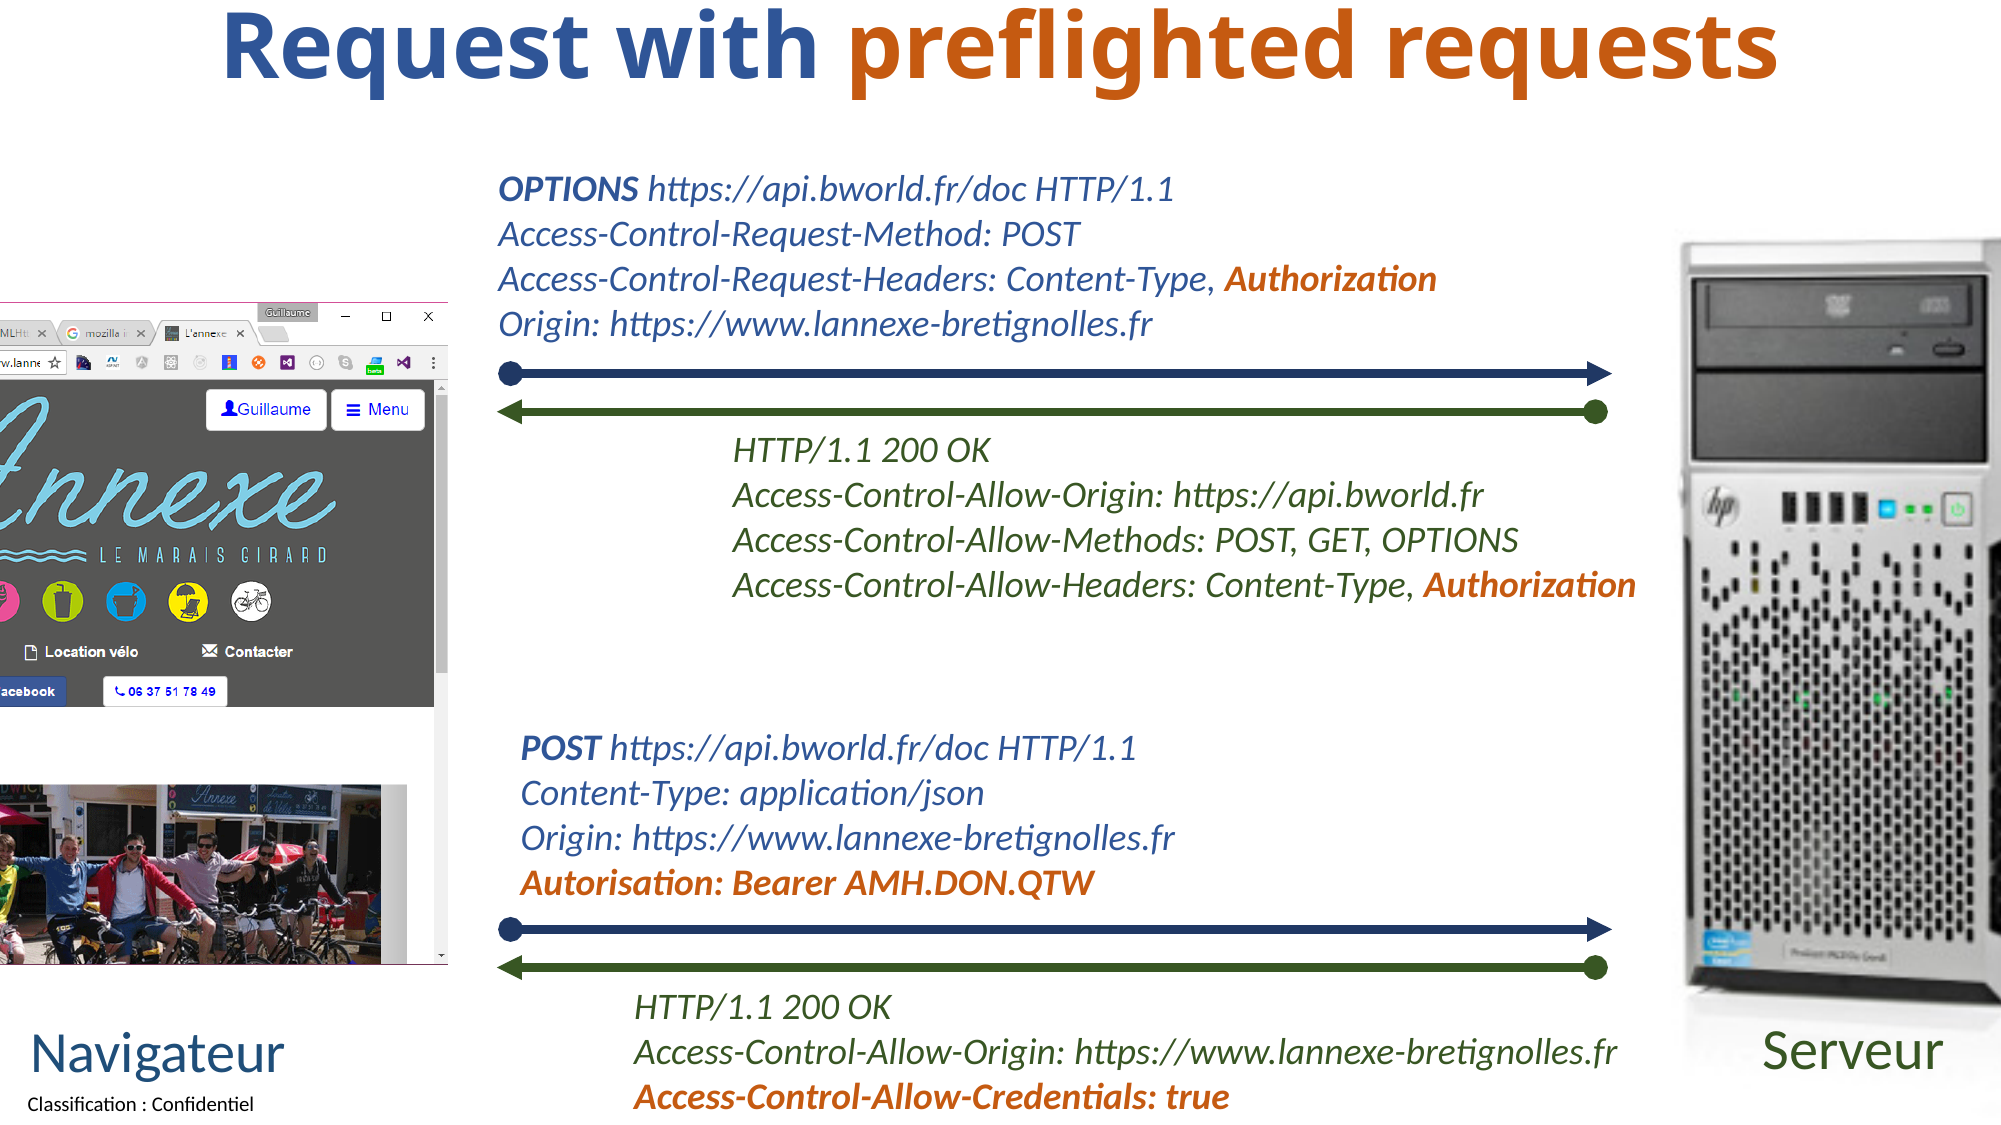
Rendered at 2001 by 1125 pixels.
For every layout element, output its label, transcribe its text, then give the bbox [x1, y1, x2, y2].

text_box POST https://api.bworld.fr/doc HTTP/1.1 Content-Type: application/json Origin: https://www.lannexe-bretignolles.fr Autorisation: Bearer AMH.DON.QTW [505, 715, 1191, 911]
picture [1666, 187, 2001, 1125]
title Request with preflighted requests [137, 0, 1863, 158]
text_box HTTP/1.1 200 OK Access-Control-Allow-Origin: https://api.bworld.fr Access-Control-Allow-Methods: POST, GET, OPTIONS Access-Control-Allow-Headers: Content-Type, Authorization [718, 417, 1666, 613]
text_box OPTIONS https://api.bworld.fr/doc HTTP/1.1 Access-Control-Request-Method: POST Access-Control-Request-Headers: Content-Type, Authorization Origin: https://www.lannexe-bretignolles.fr [483, 158, 1453, 352]
picture [0, 302, 448, 965]
text_box HTTP/1.1 200 OK Access-Control-Allow-Origin: https://www.lannexe-bretignolles.fr Access-Control-Allow-Credentials: true [619, 974, 1666, 1125]
text_box Navigateur [15, 1006, 302, 1092]
